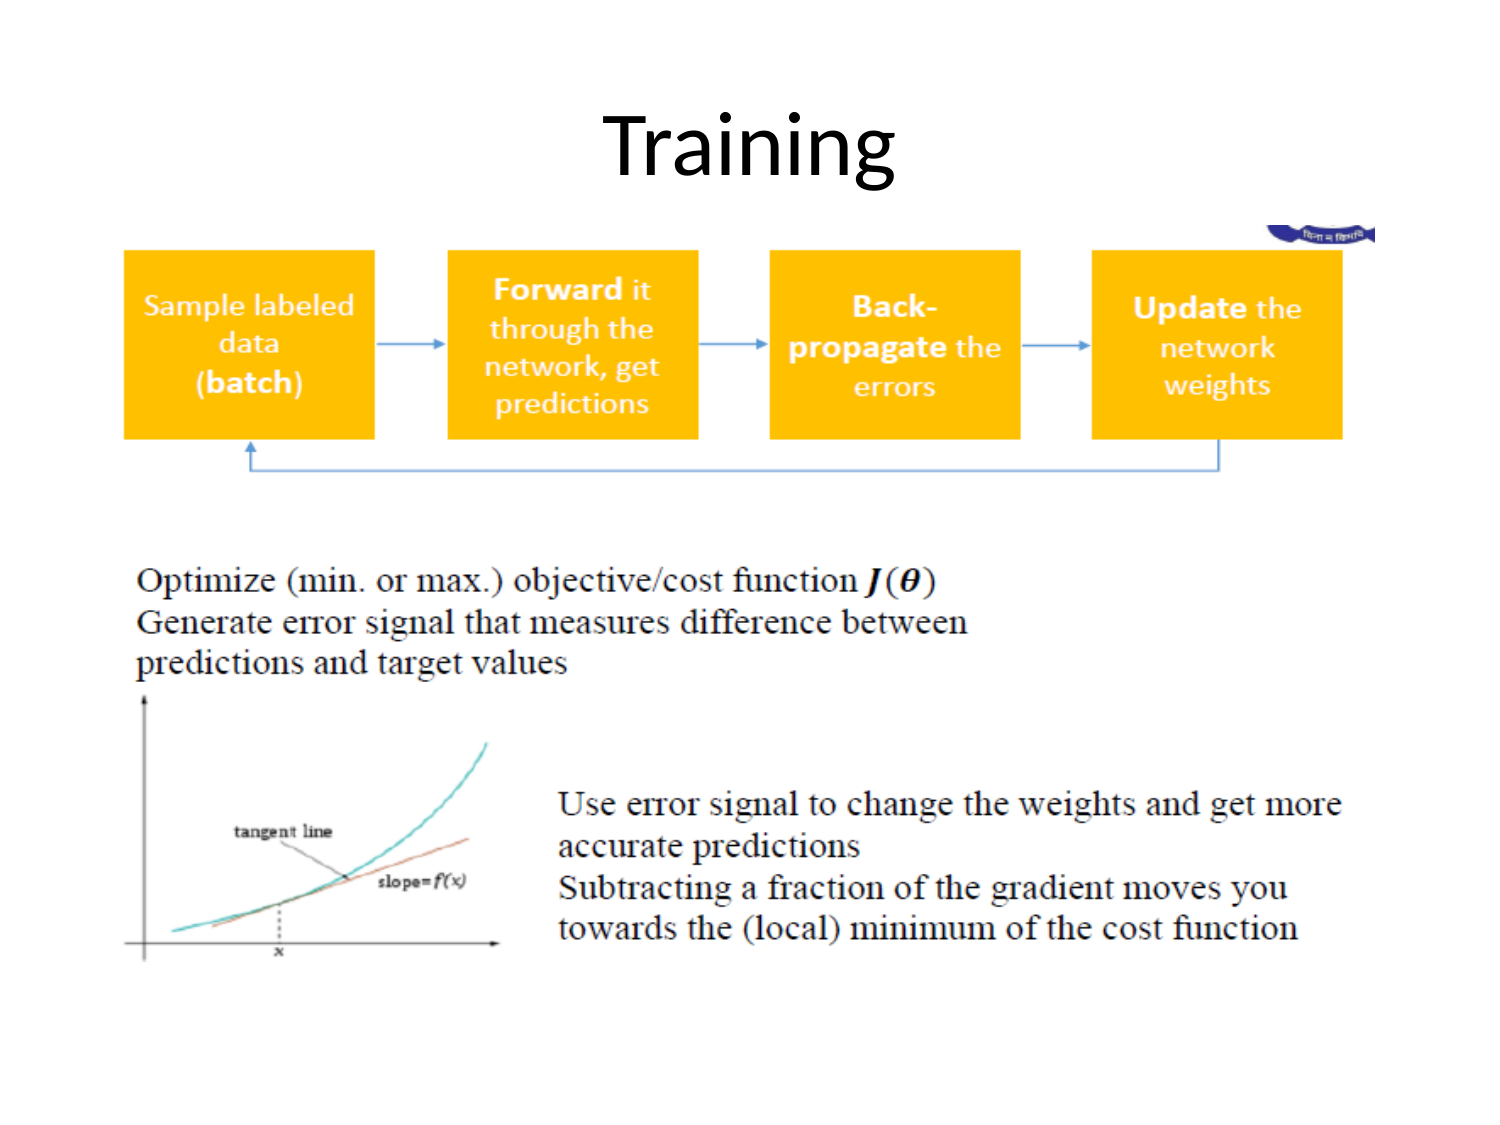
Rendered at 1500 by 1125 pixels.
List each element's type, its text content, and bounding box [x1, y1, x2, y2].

title Training [75, 45, 1425, 233]
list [87, 224, 1376, 962]
